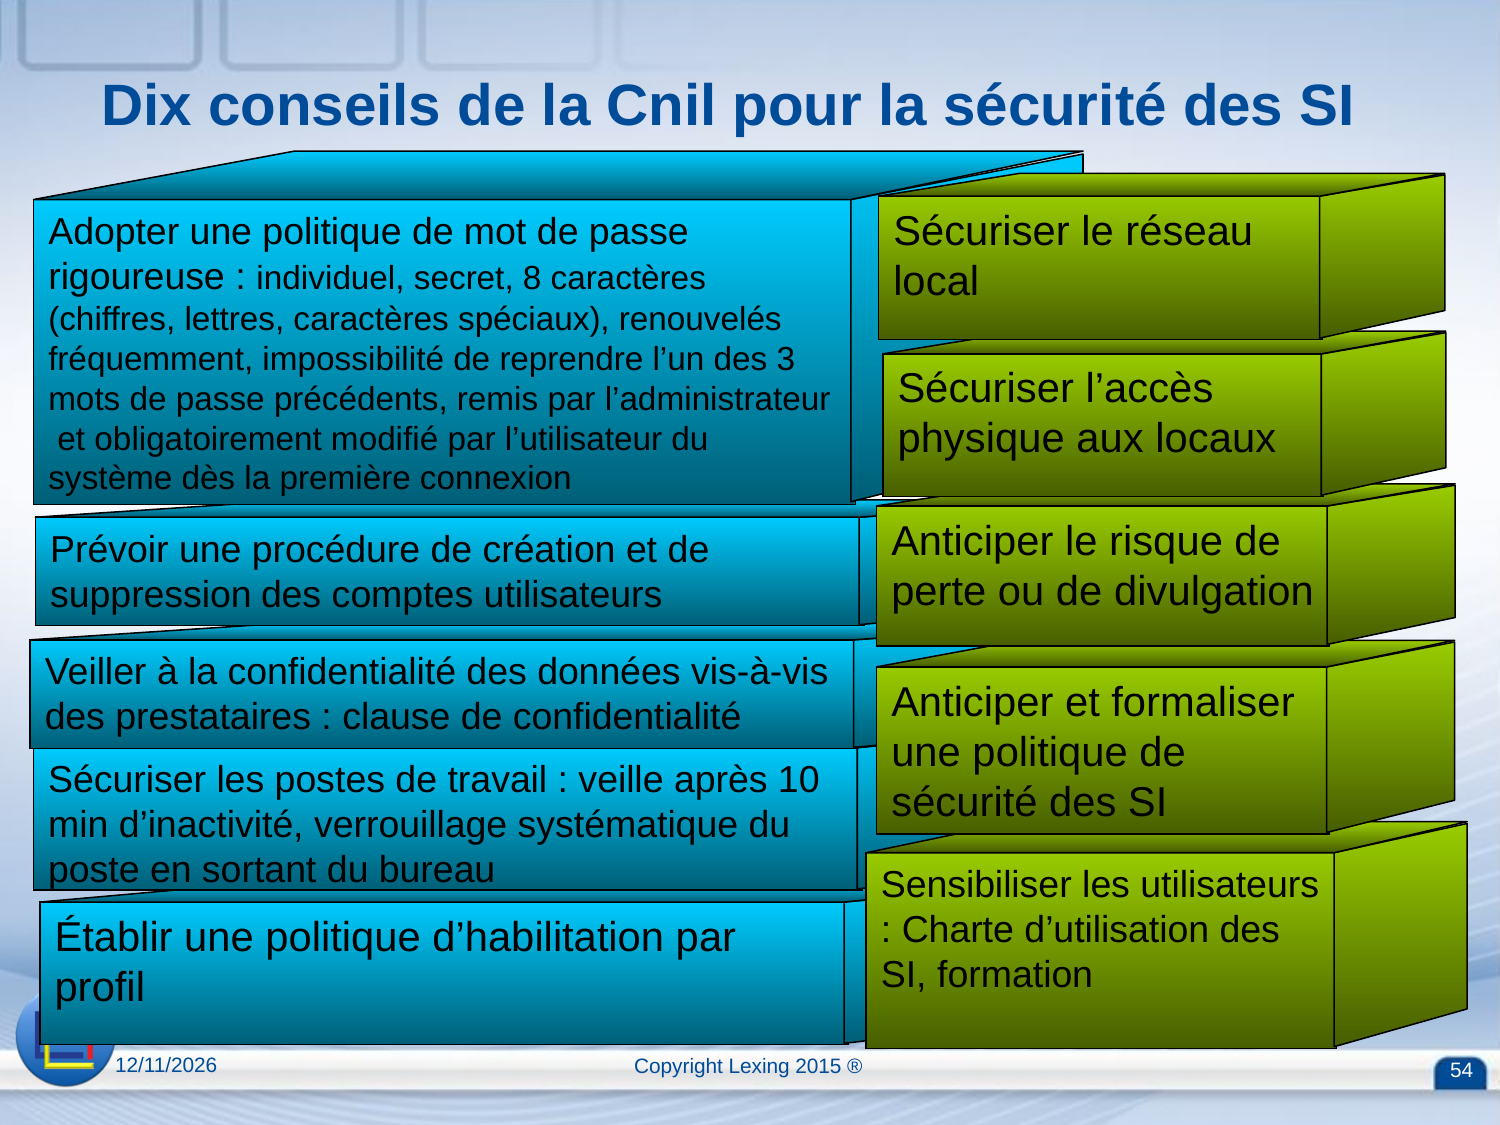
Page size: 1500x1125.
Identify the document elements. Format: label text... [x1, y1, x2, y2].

footer Copyright Lexing 2015 ® [513, 1053, 989, 1095]
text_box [35, 512, 871, 626]
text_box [876, 653, 1455, 835]
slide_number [100, 1053, 254, 1094]
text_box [878, 173, 1445, 340]
title Dix conseils de la Cnil pour la sécurité des SI [86, 54, 1436, 151]
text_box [29, 622, 871, 749]
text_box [33, 150, 1084, 505]
picture [0, 0, 1500, 1125]
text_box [33, 757, 871, 891]
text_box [39, 899, 860, 1045]
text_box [876, 483, 1456, 647]
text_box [882, 348, 1446, 497]
slide_number 54 [1387, 1034, 1489, 1103]
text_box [865, 821, 1468, 1049]
